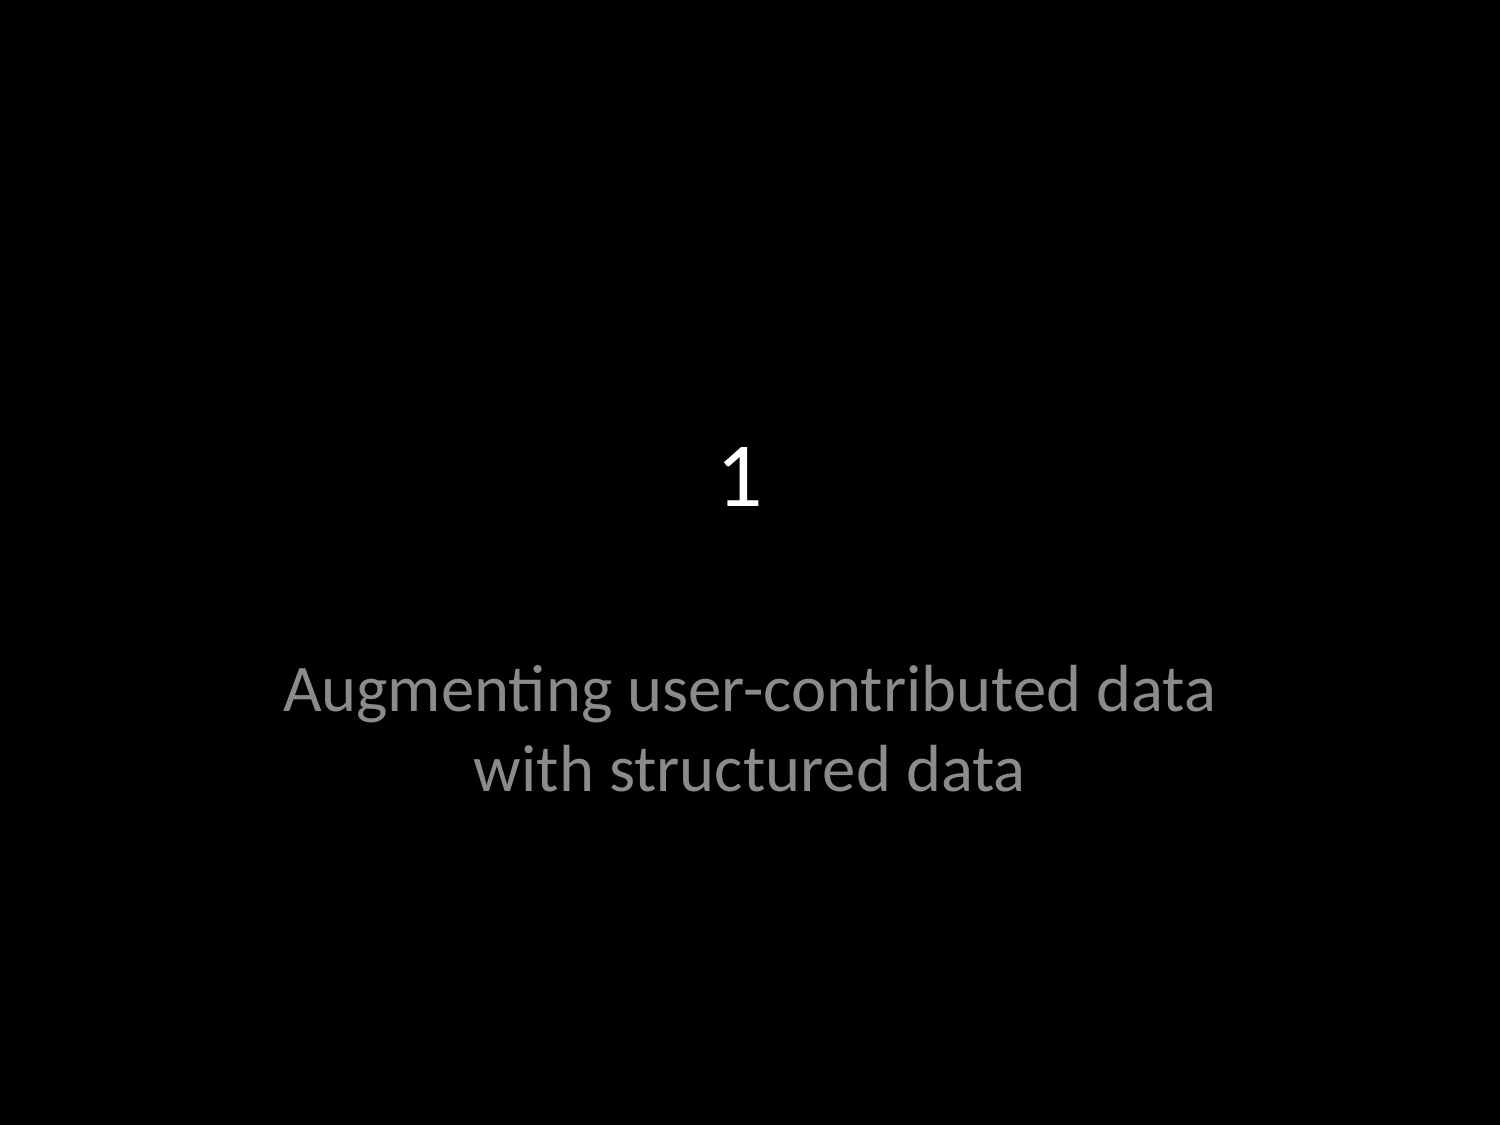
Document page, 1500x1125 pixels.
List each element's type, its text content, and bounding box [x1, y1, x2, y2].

subtitle Augmenting user-contributed data with structured data [225, 637, 1275, 925]
title 1 [112, 349, 1388, 591]
